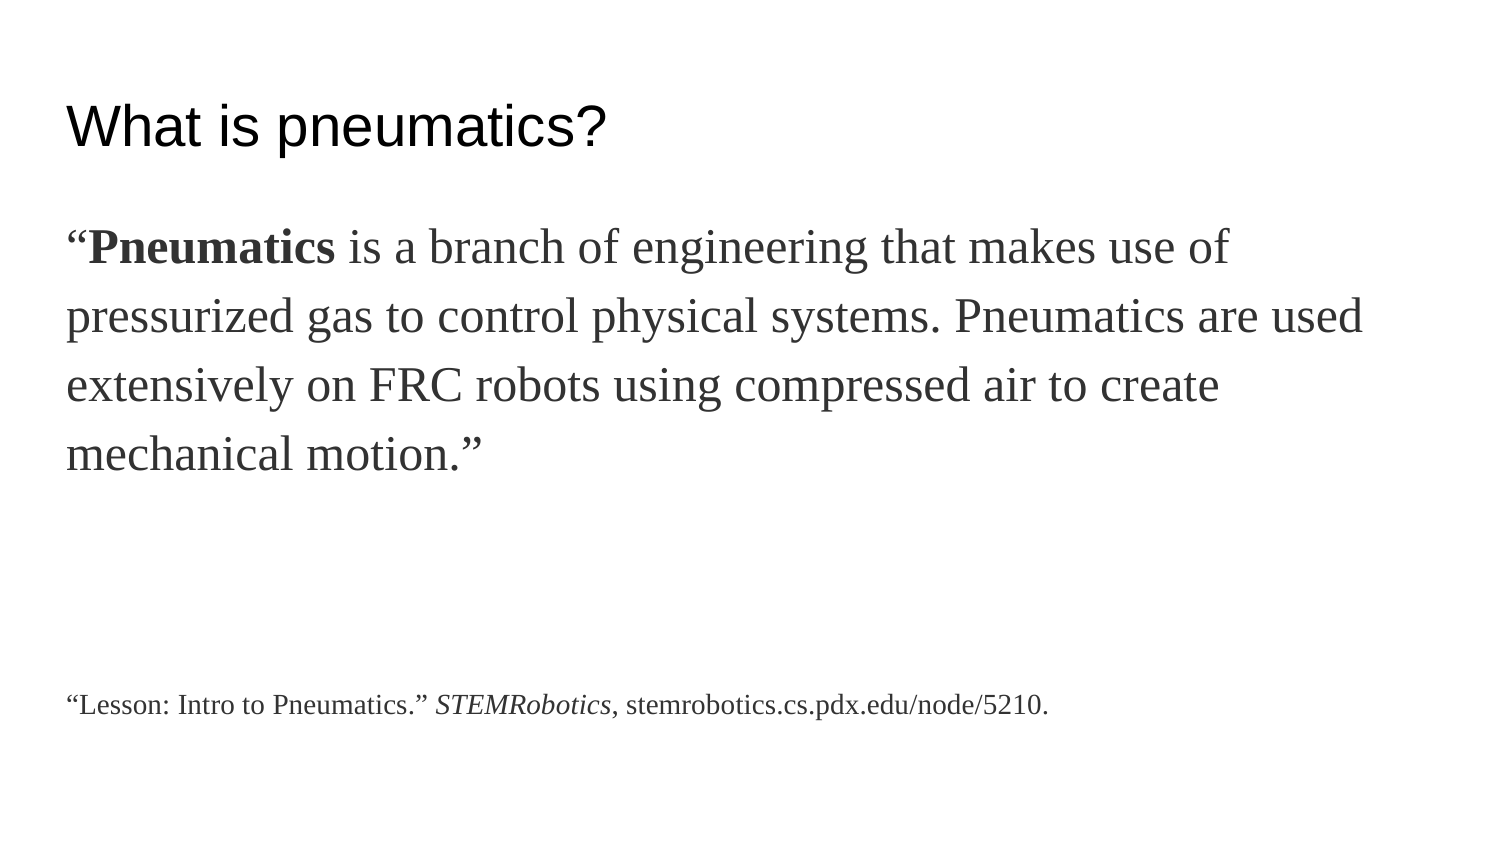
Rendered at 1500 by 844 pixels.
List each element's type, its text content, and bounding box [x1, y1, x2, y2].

title What is pneumatics? [51, 72, 1449, 167]
list “Pneumatics is a branch of engineering that makes use of pressurized gas to control physical systems. Pneumatics are used extensively on FRC robots using compressed air to create mechanical motion.” “Lesson: Intro to Pneumatics.” STEMRobotics, stemrobotics.cs.pdx.edu/node/5210. [51, 189, 1449, 750]
